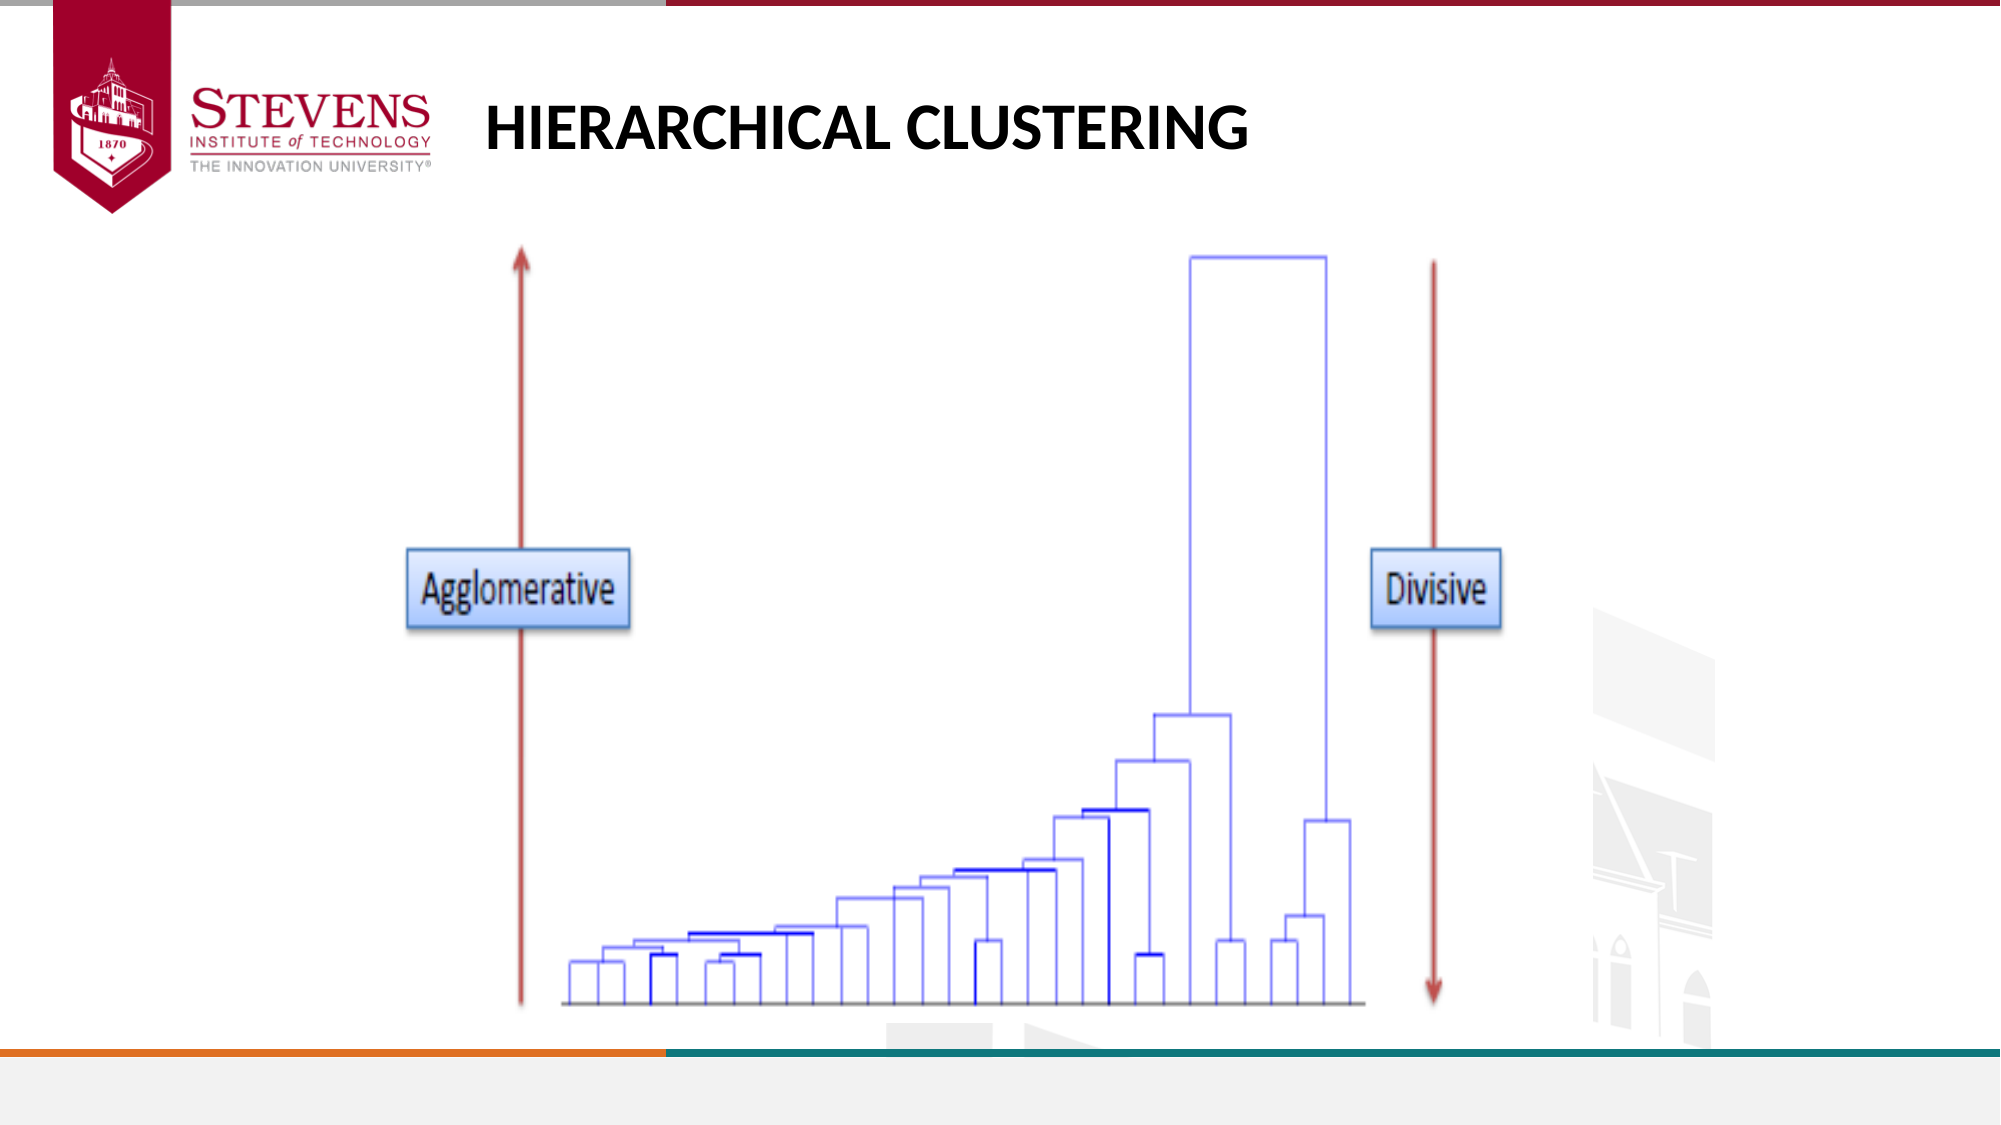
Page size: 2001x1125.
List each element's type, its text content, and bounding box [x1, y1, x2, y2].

picture [53, 0, 1715, 1049]
text_box HIERARCHICAL CLUSTERING [470, 75, 1906, 170]
